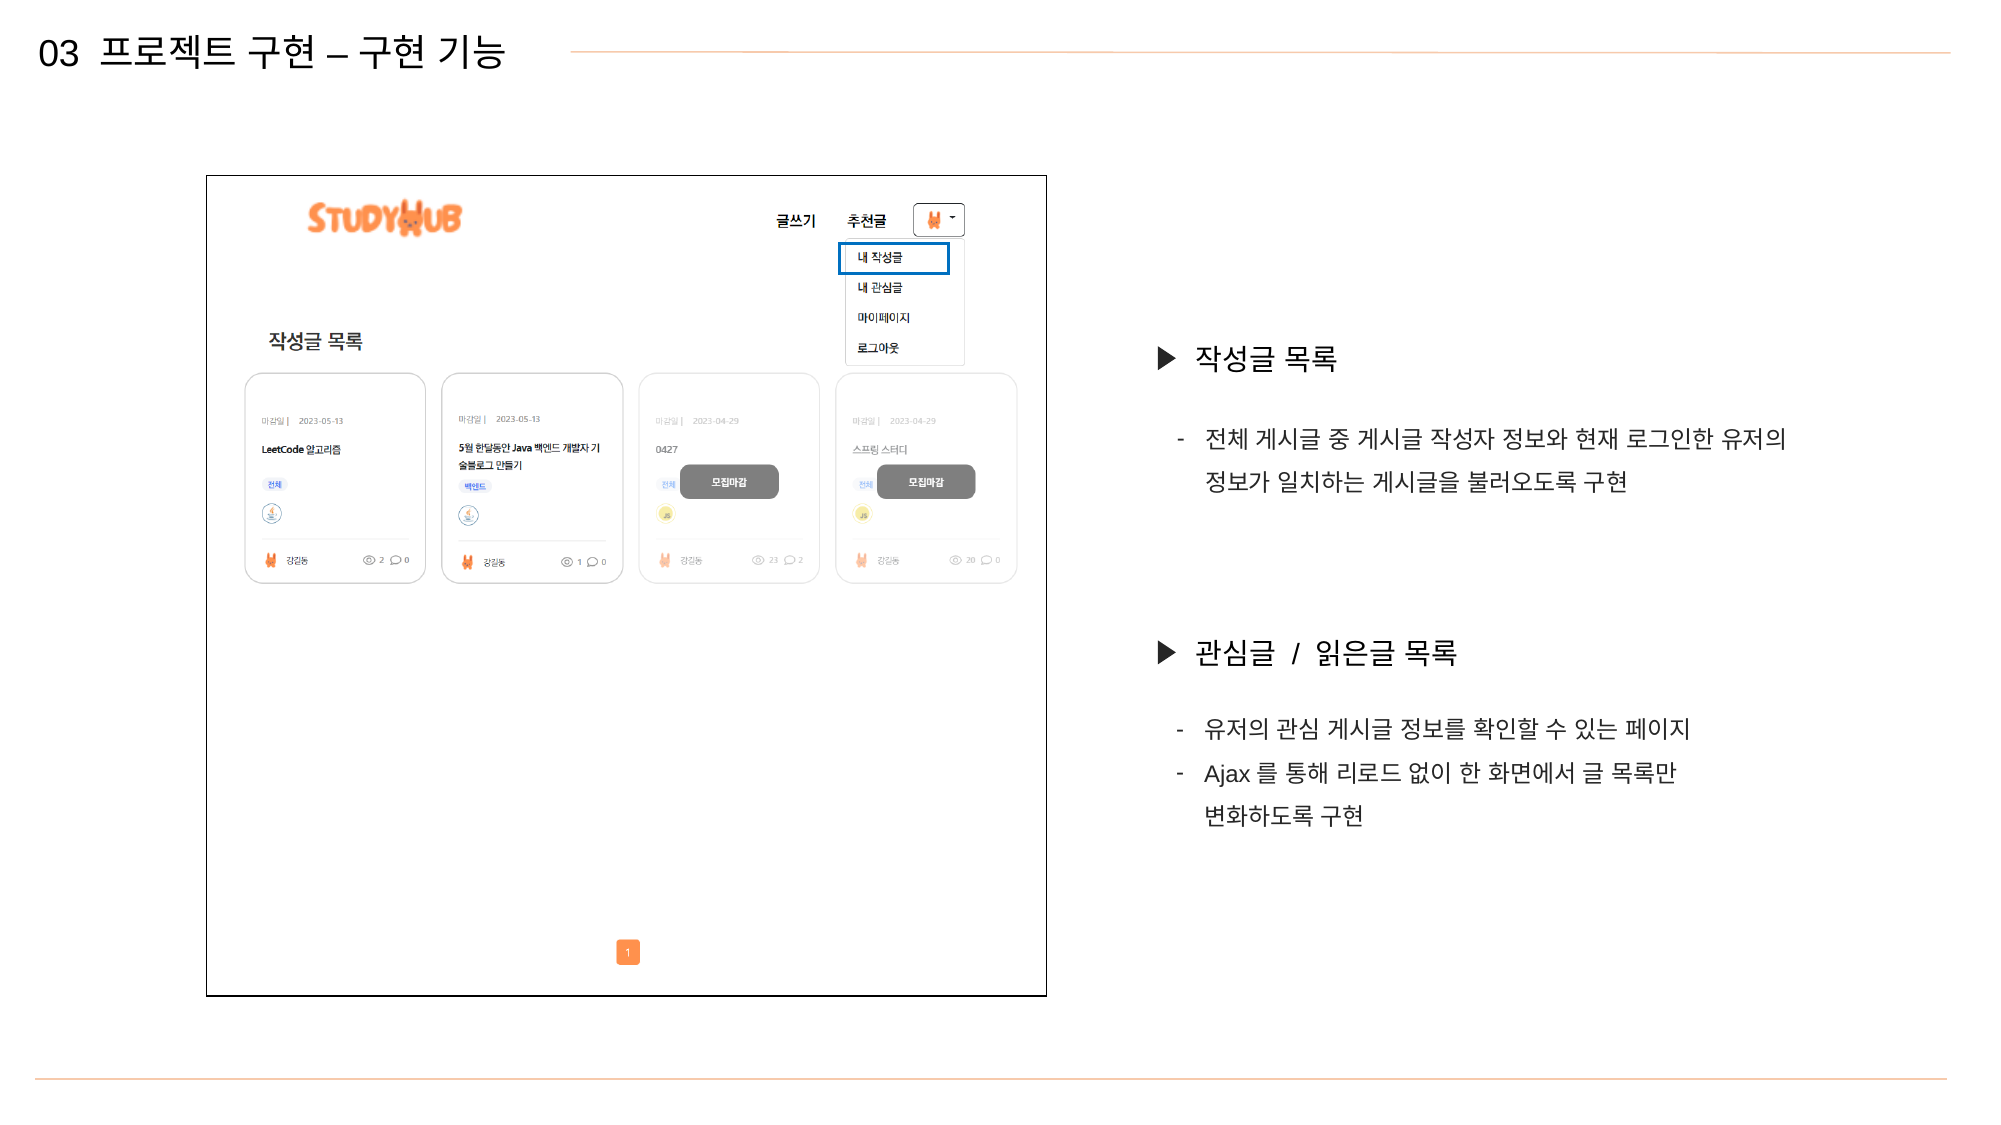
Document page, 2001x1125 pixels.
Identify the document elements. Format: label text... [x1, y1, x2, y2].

text_box 03 프로젝트 구현 – 구현 기능 [23, 21, 571, 82]
text_box [1157, 346, 1176, 371]
text_box 작성글 목록 [1180, 334, 1436, 385]
text_box 관심글 / 읽은글 목록 [1180, 627, 1497, 678]
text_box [206, 175, 1047, 997]
text_box 유저의 관심 게시글 정보를 확인할 수 있는 페이지 Ajax를 통해 리로드 없이 한 화면에서 글 목록만 변화하도록 구현 [1161, 693, 1796, 838]
text_box [1157, 640, 1176, 665]
text_box 전체 게시글 중 게시글 작성자 정보와 현재 로그인한 유저의 정보가 일치하는 게시글을 불러오도록 구현 [1161, 402, 1807, 504]
